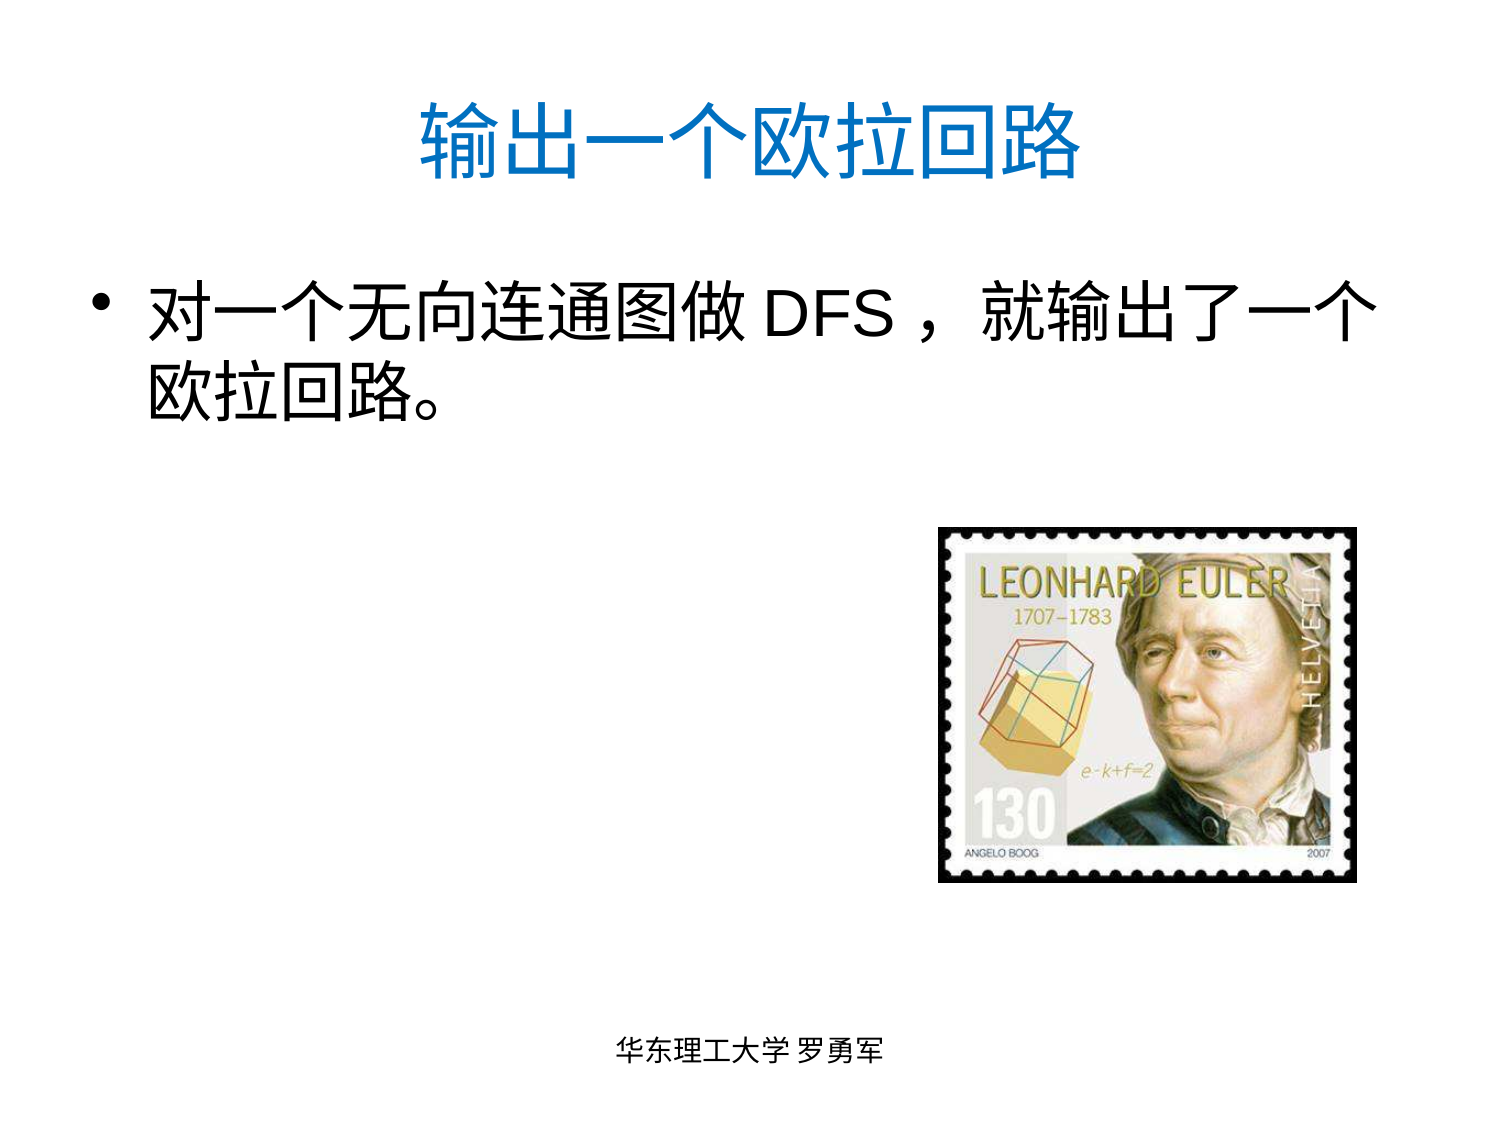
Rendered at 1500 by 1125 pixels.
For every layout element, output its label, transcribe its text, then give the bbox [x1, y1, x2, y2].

list 对一个无向连通图做DFS，就输出了一个欧拉回路。 [75, 262, 1425, 1005]
picture [938, 526, 1357, 883]
title 输出一个欧拉回路 [75, 45, 1425, 233]
footer 华东理工大学 罗勇军 [512, 1024, 988, 1103]
